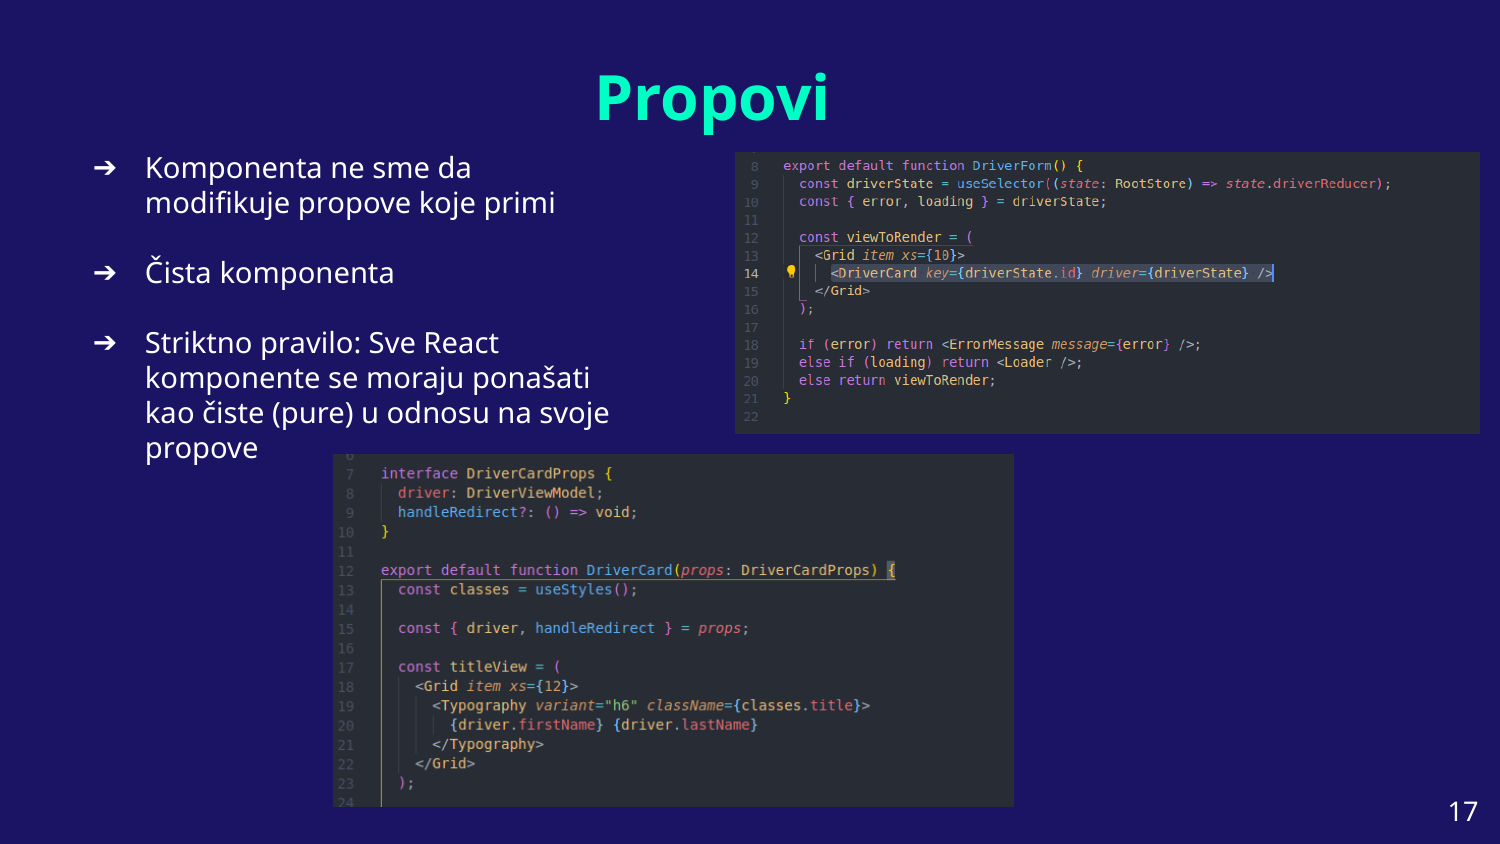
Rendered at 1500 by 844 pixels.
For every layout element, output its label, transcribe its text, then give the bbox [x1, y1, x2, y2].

title Propovi [172, 42, 1253, 153]
picture [735, 152, 1480, 434]
slide_number ‹#› [1403, 779, 1494, 844]
text_box Komponenta ne sme da modifikuje propove koje primi Čista komponenta Striktno pravilo: Sve React komponente se moraju ponašati kao čiste (pure) u odnosu na svoje propove [55, 134, 629, 479]
picture [333, 454, 1014, 808]
subtitle [34, 41, 1480, 825]
